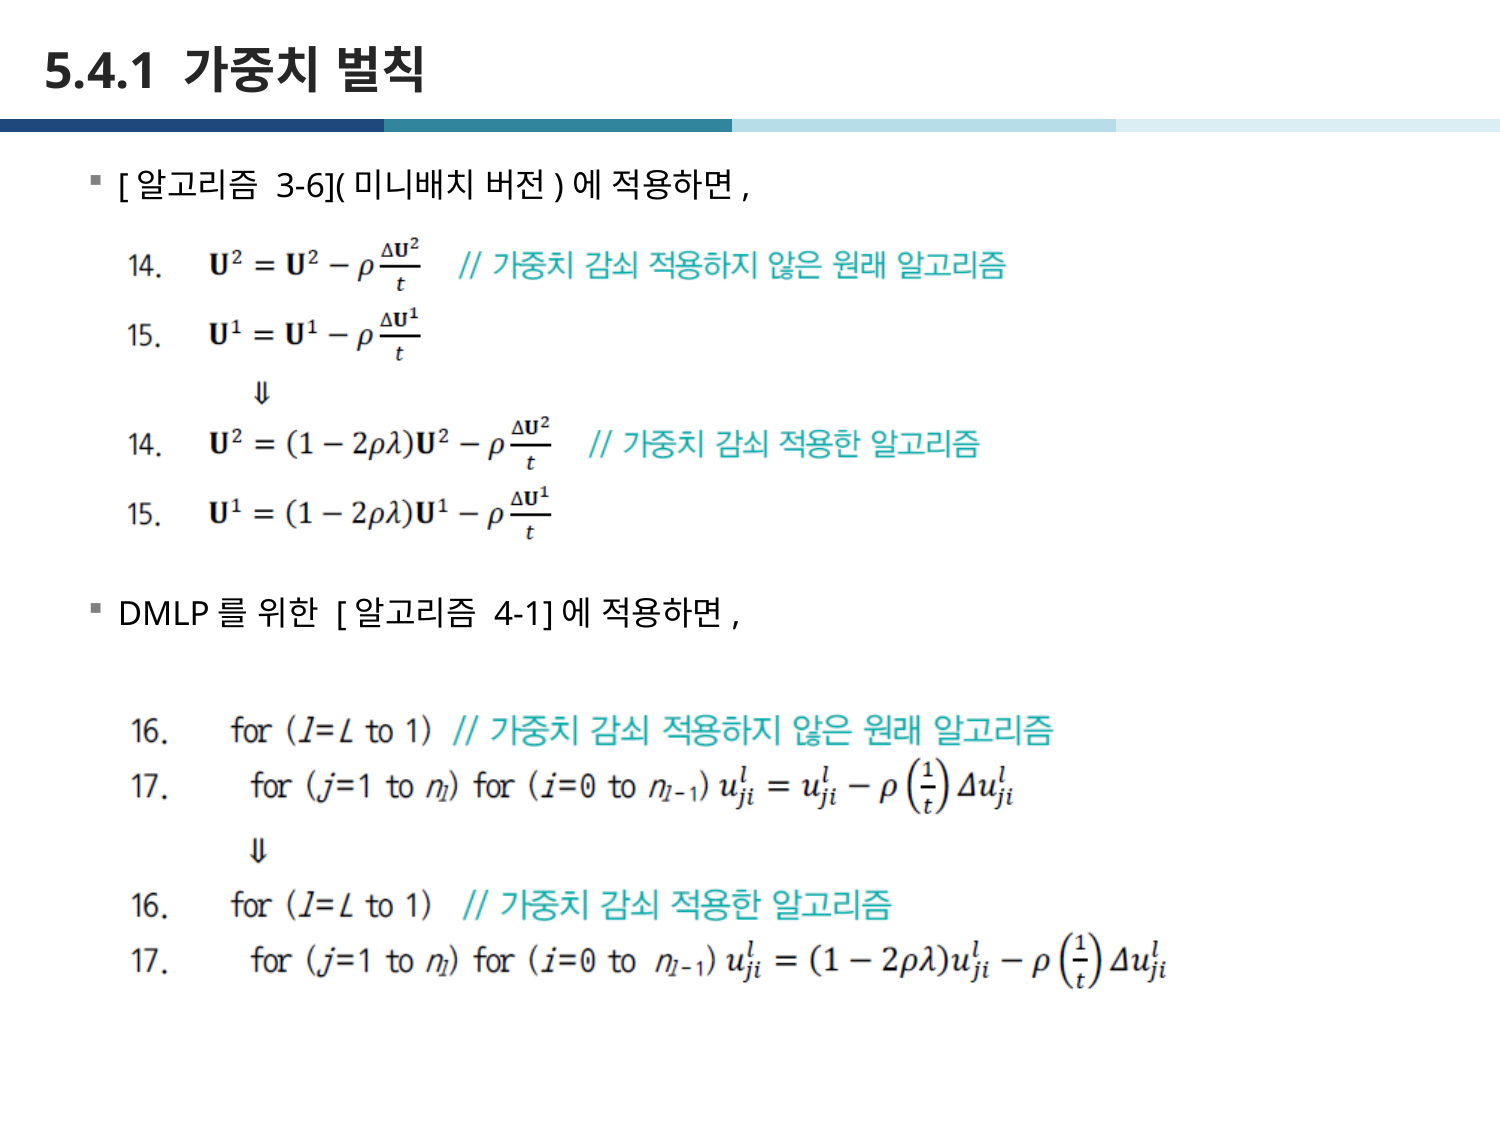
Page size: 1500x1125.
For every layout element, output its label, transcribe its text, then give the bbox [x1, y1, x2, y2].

list [알고리즘 3-6](미니배치 버전)에 적용하면, DMLP를 위한 [알고리즘 4-1]에 적용하면, [29, 136, 1471, 1083]
picture [123, 707, 1176, 999]
picture [123, 231, 1015, 549]
title 5.4.1 가중치 벌칙 [29, 23, 1270, 114]
